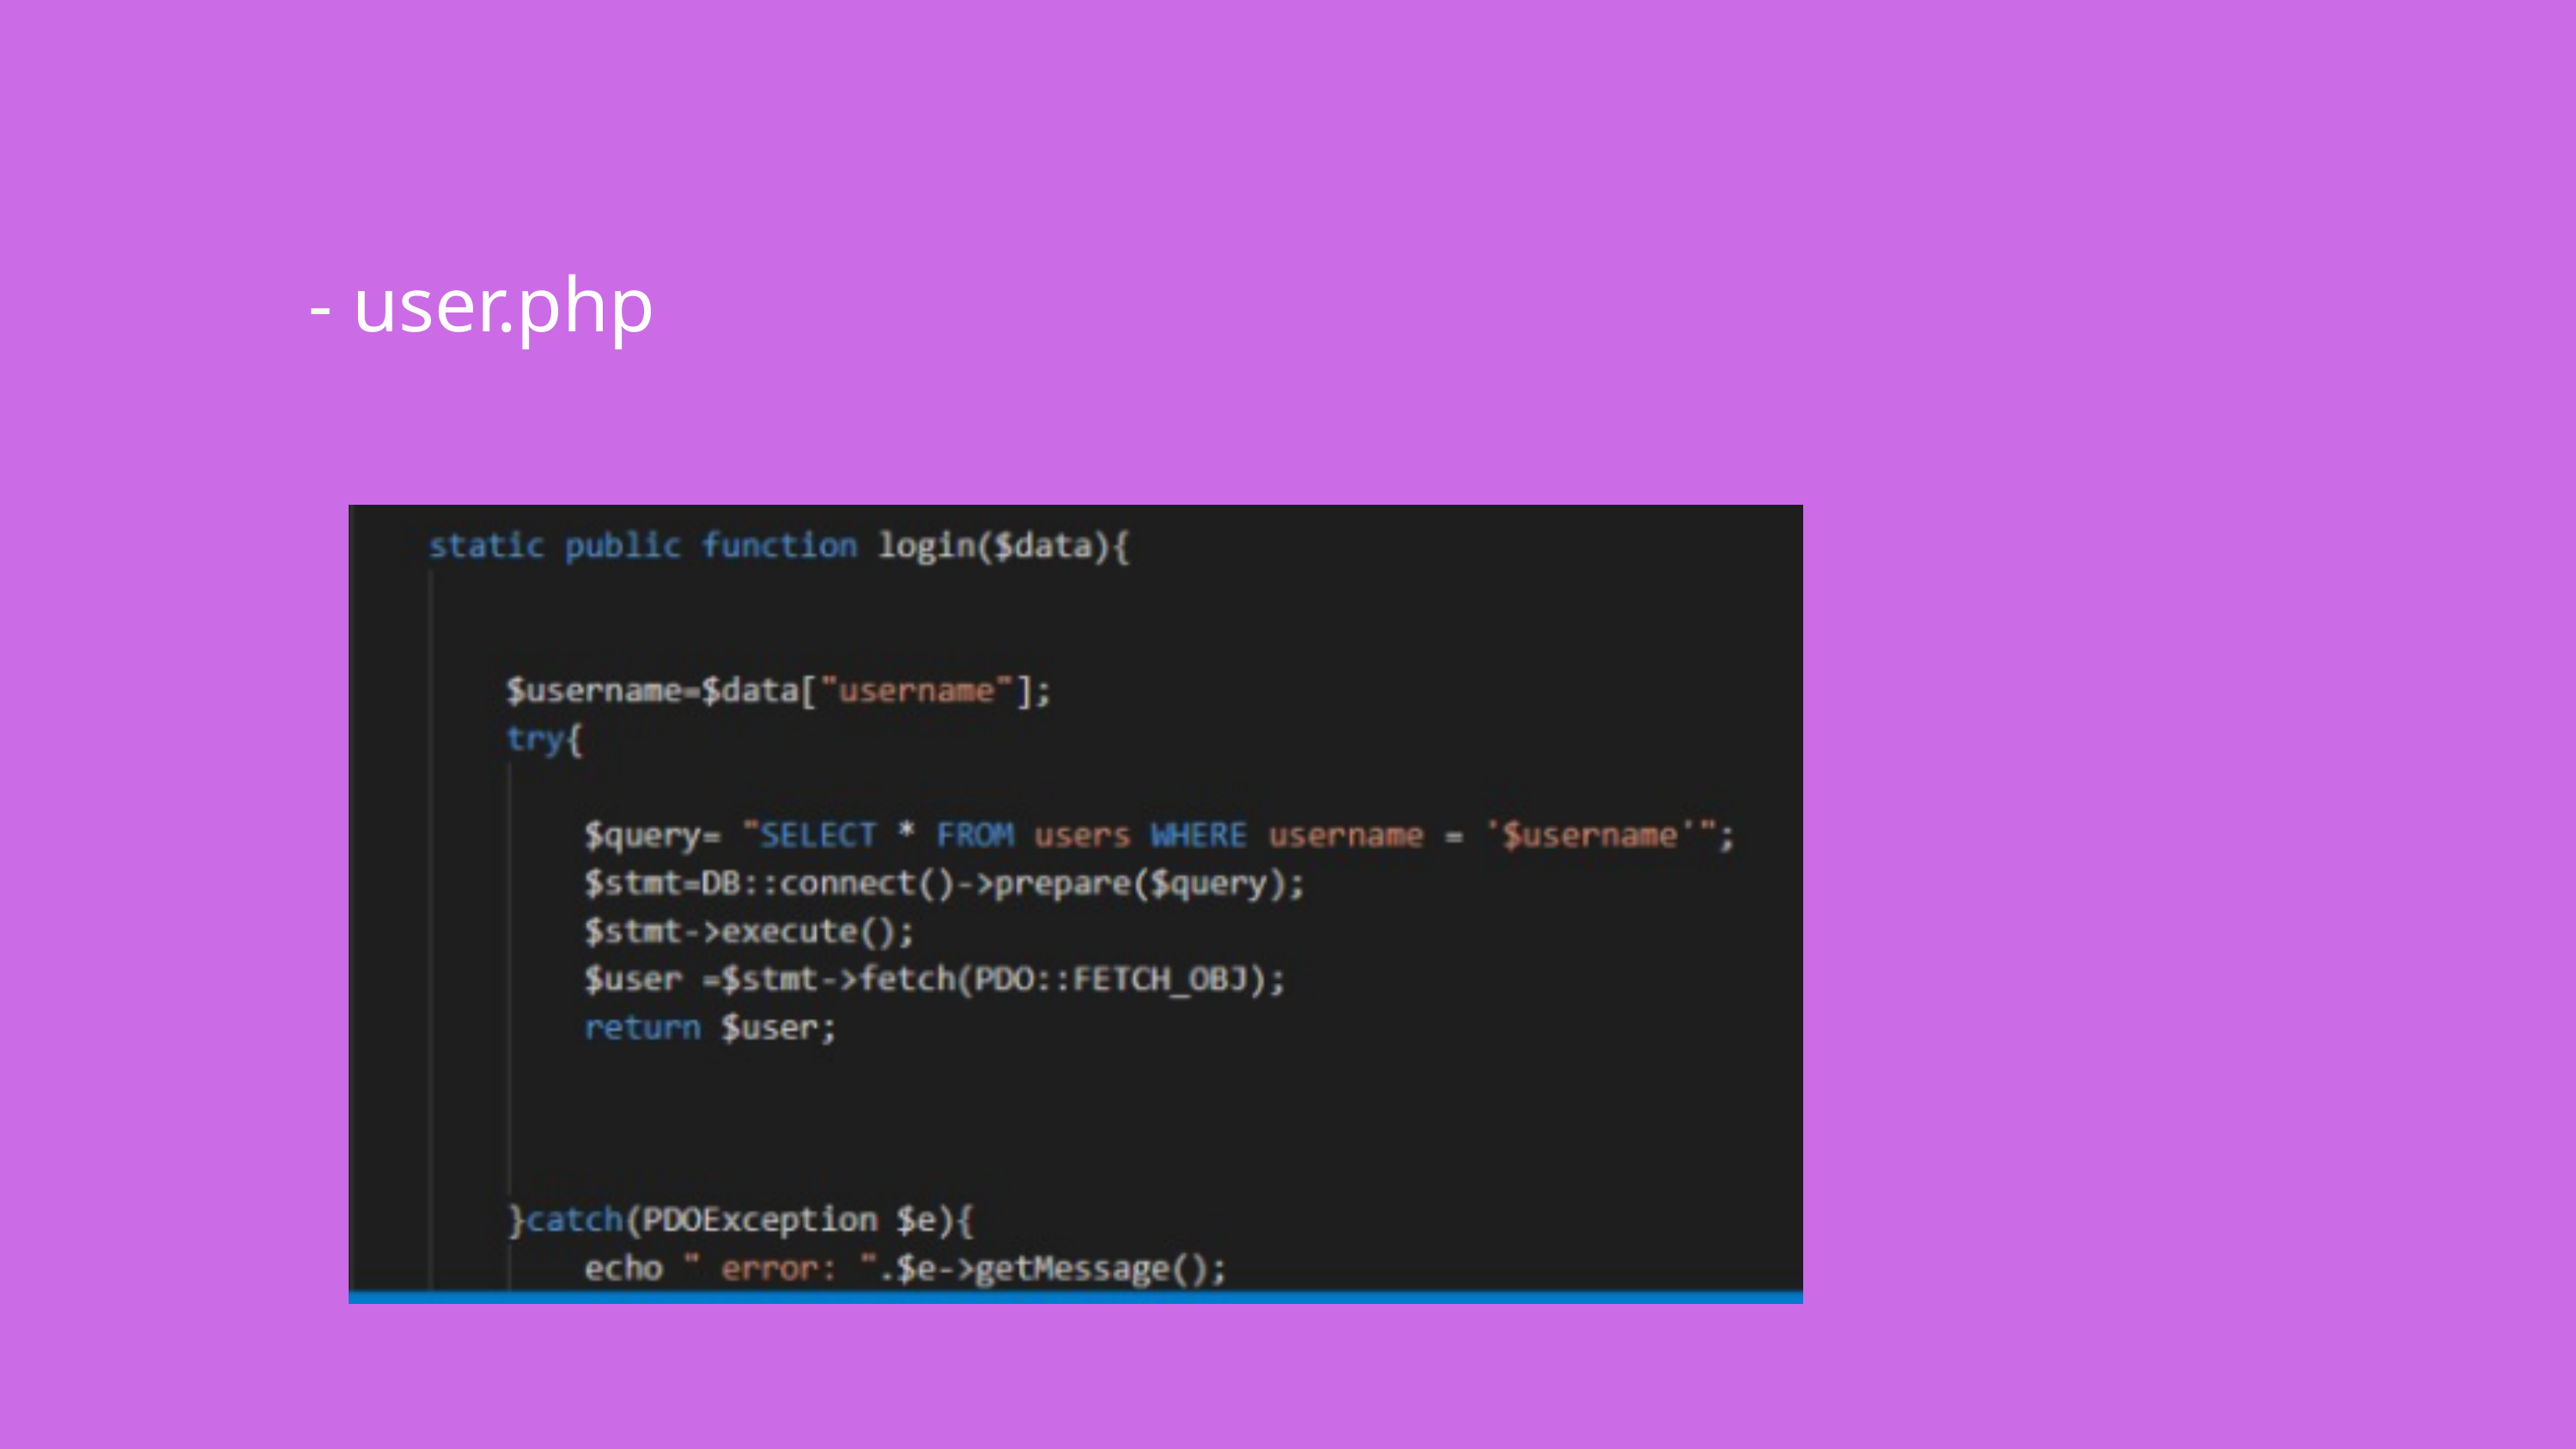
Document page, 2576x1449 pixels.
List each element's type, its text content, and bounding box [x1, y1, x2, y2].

picture [349, 504, 1803, 1304]
text_box - user.php [308, 241, 2576, 347]
